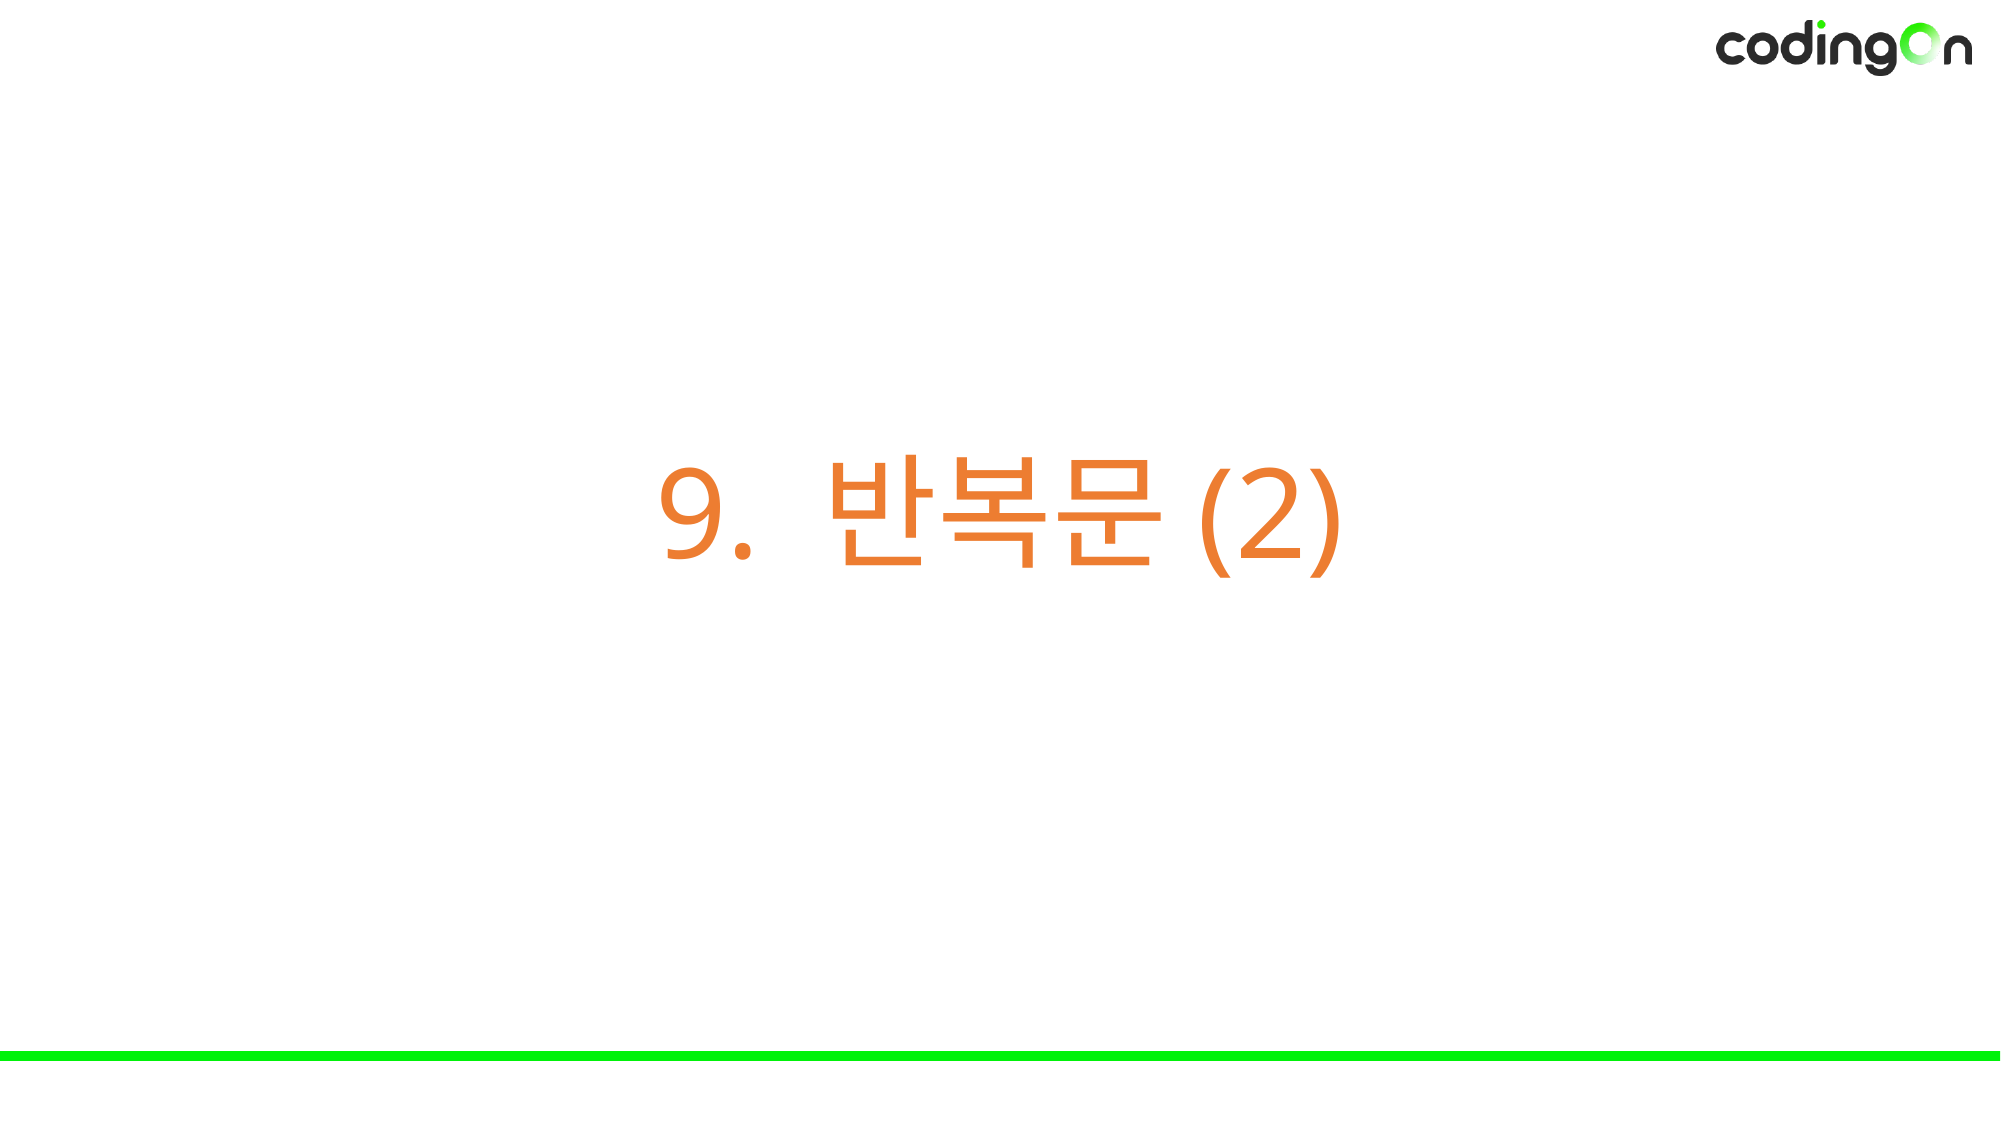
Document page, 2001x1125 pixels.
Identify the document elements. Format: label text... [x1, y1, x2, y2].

picture [1716, 20, 1972, 76]
text_box 9. 반복문(2) [640, 426, 1360, 592]
